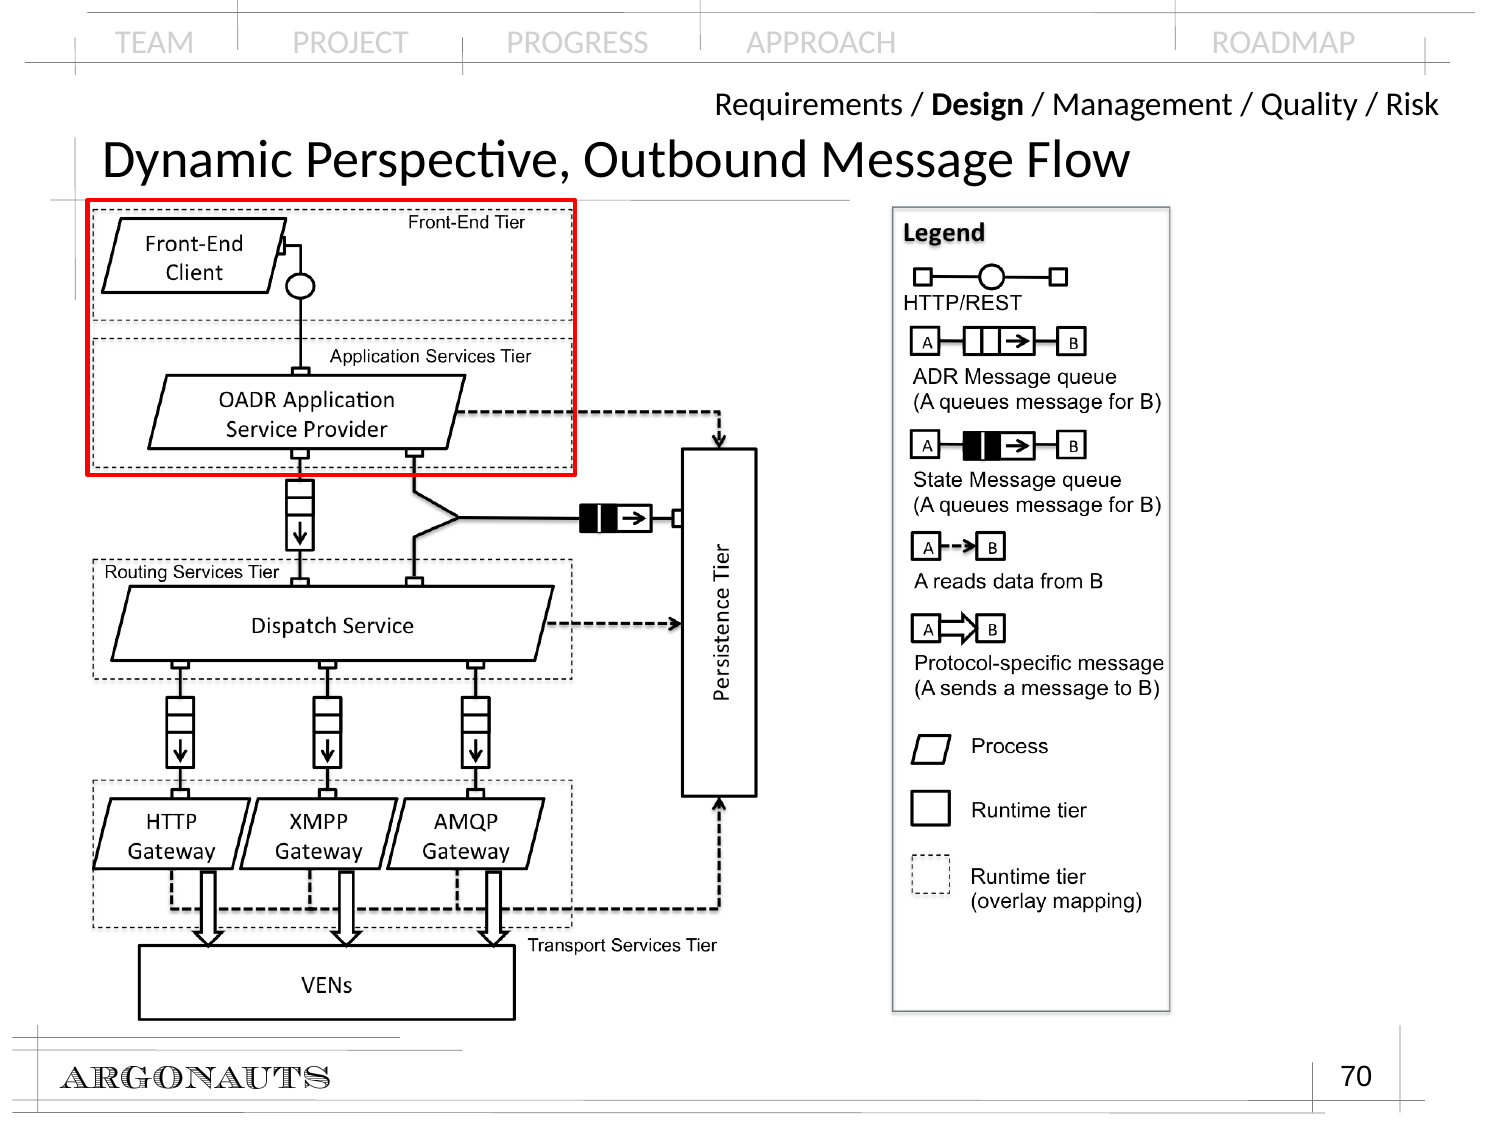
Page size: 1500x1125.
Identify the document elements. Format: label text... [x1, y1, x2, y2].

slide_number 70 [1074, 1050, 1388, 1125]
text_box Requirements / Design / Management / Quality / Risk [699, 74, 1463, 130]
picture [50, 1055, 350, 1099]
title Dynamic Perspective, Outbound Message Flow [87, 112, 1413, 200]
picture [87, 203, 1176, 1022]
text_box [85, 198, 577, 203]
